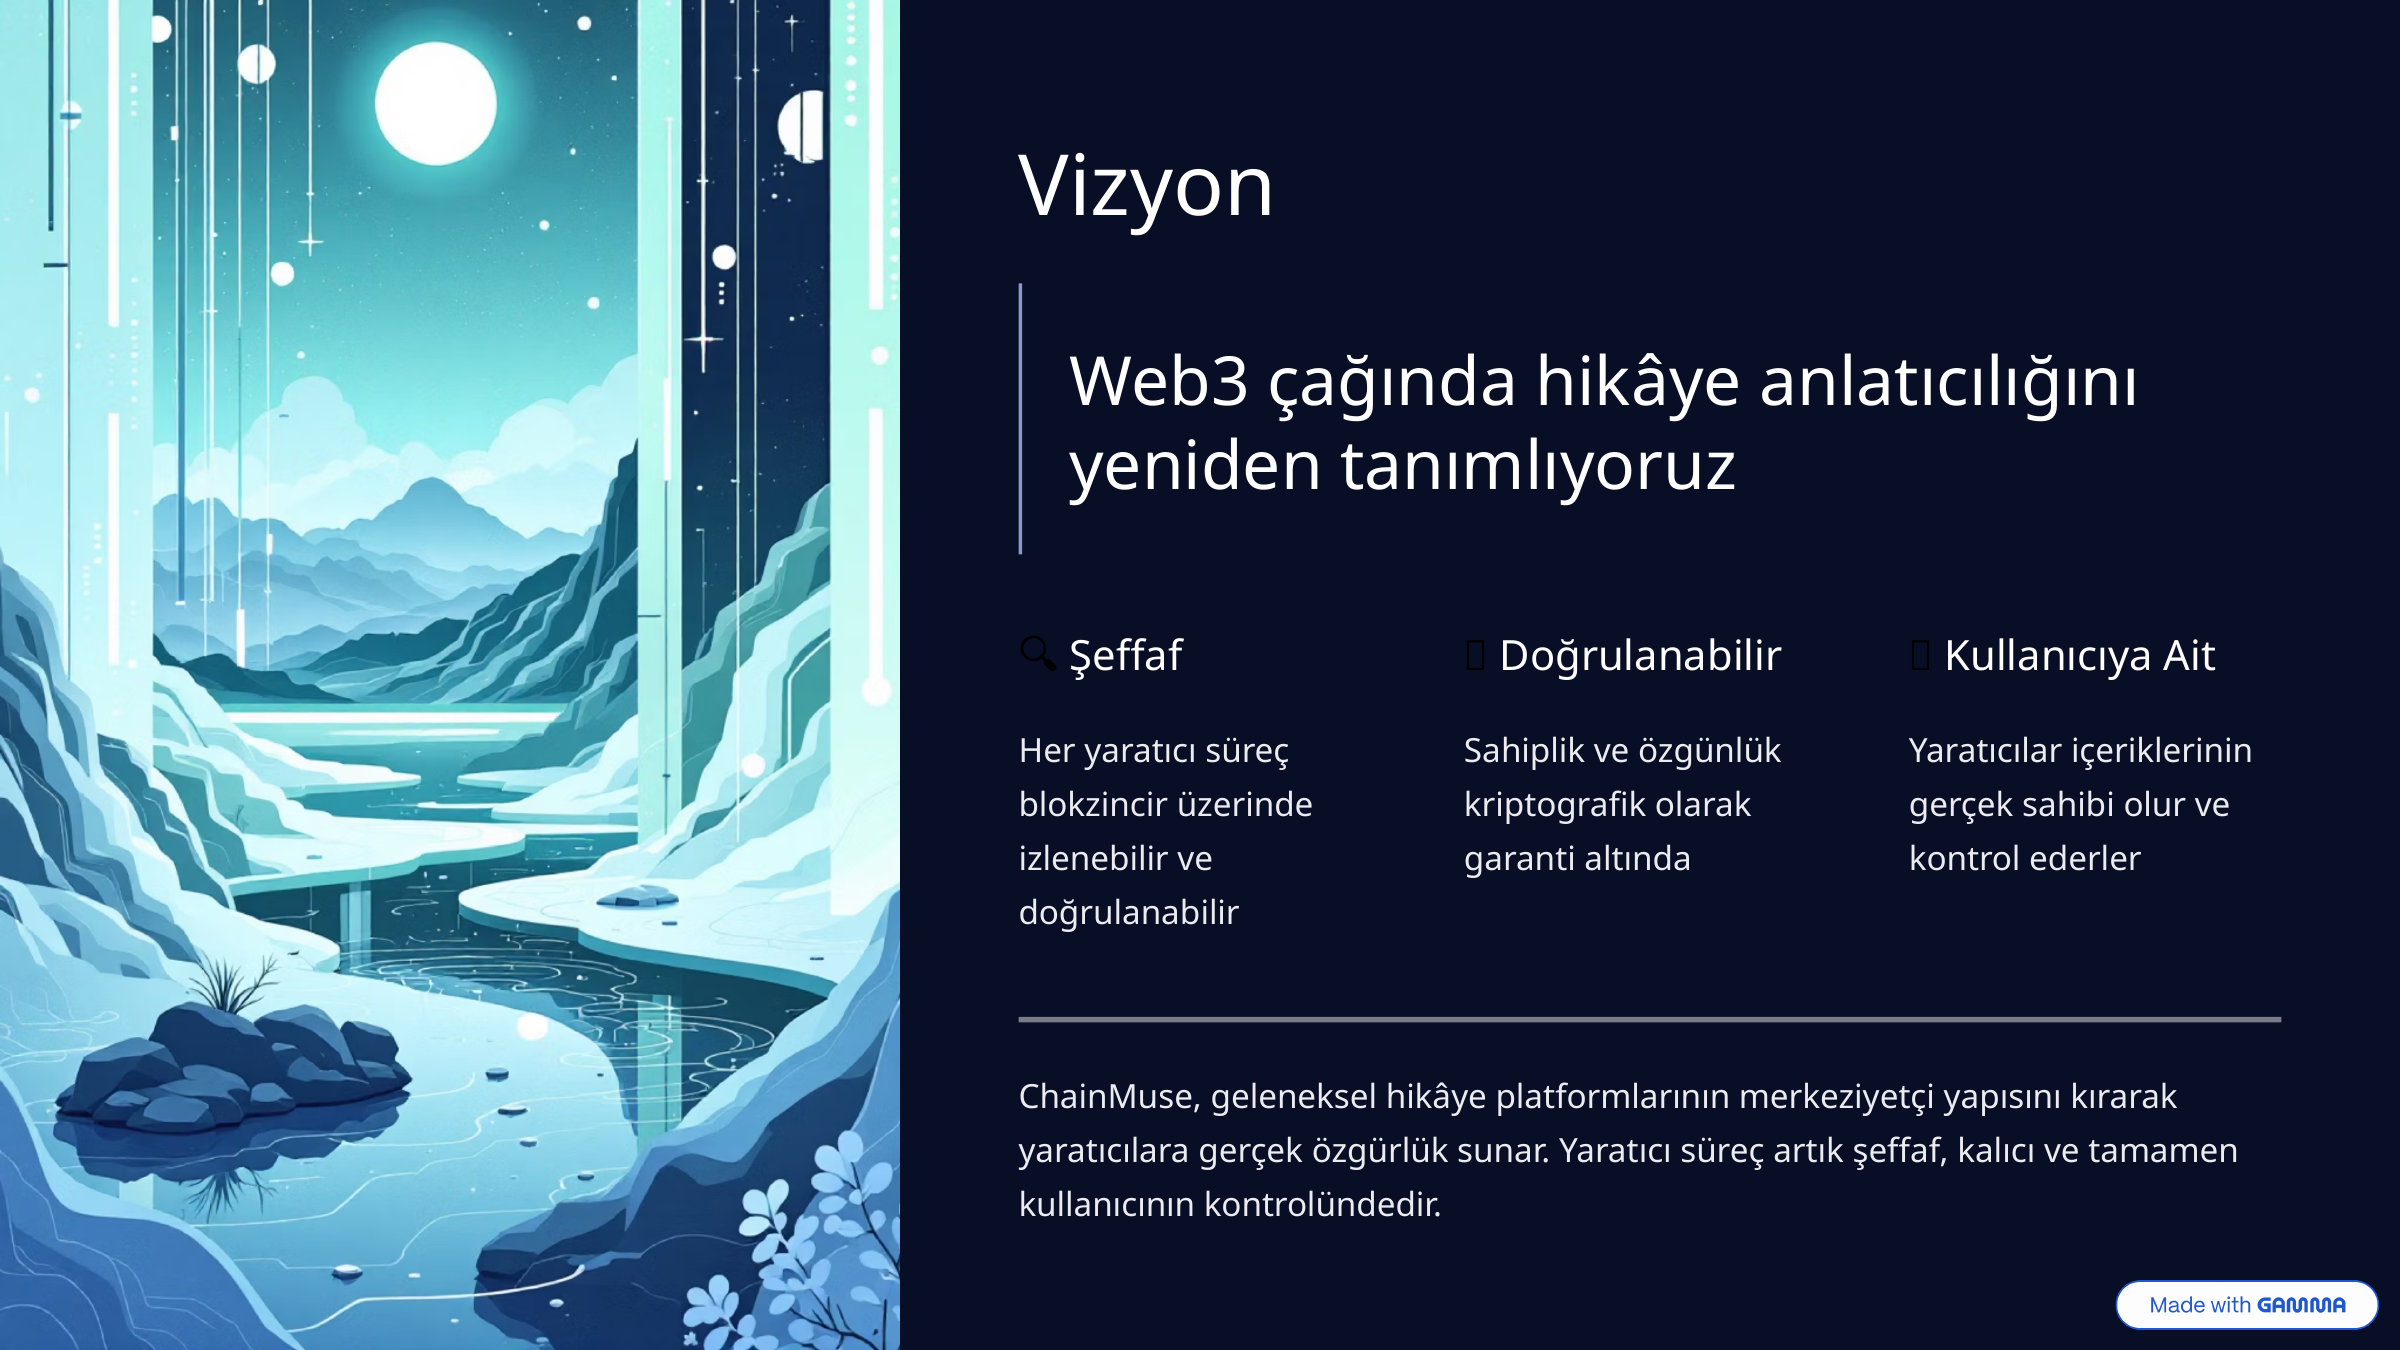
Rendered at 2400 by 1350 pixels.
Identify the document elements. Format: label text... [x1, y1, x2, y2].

picture [0, 0, 900, 1350]
text_box 👤 Kullanıcıya Ait [1909, 626, 2284, 681]
text_box 🔍 Şeffaf [1018, 626, 1380, 681]
text_box [1018, 283, 1023, 555]
text_box Web3 çağında hikâye anlatıcılığını yeniden tanımlıyoruz [1069, 334, 2282, 504]
text_box Sahiplik ve özgünlük kriptografik olarak garanti altında [1463, 714, 1826, 878]
text_box Vizyon [1018, 126, 1866, 233]
text_box Her yaratıcı süreç blokzincir üzerinde izlenebilir ve doğrulanabilir [1018, 714, 1380, 932]
picture [2106, 1271, 2389, 1339]
text_box ChainMuse, geleneksel hikâye platformlarının merkeziyetçi yapısını kırarak yaratıcılara gerçek özgürlük sunar. Yaratıcı süreç artık şeffaf, kalıcı ve tamamen kullanıcının kontrolündedir. [1018, 1060, 2282, 1224]
text_box Yaratıcılar içeriklerinin gerçek sahibi olur ve kontrol ederler [1909, 714, 2284, 878]
text_box [1018, 1016, 2282, 1023]
text_box ✅ Doğrulanabilir [1463, 626, 1826, 681]
